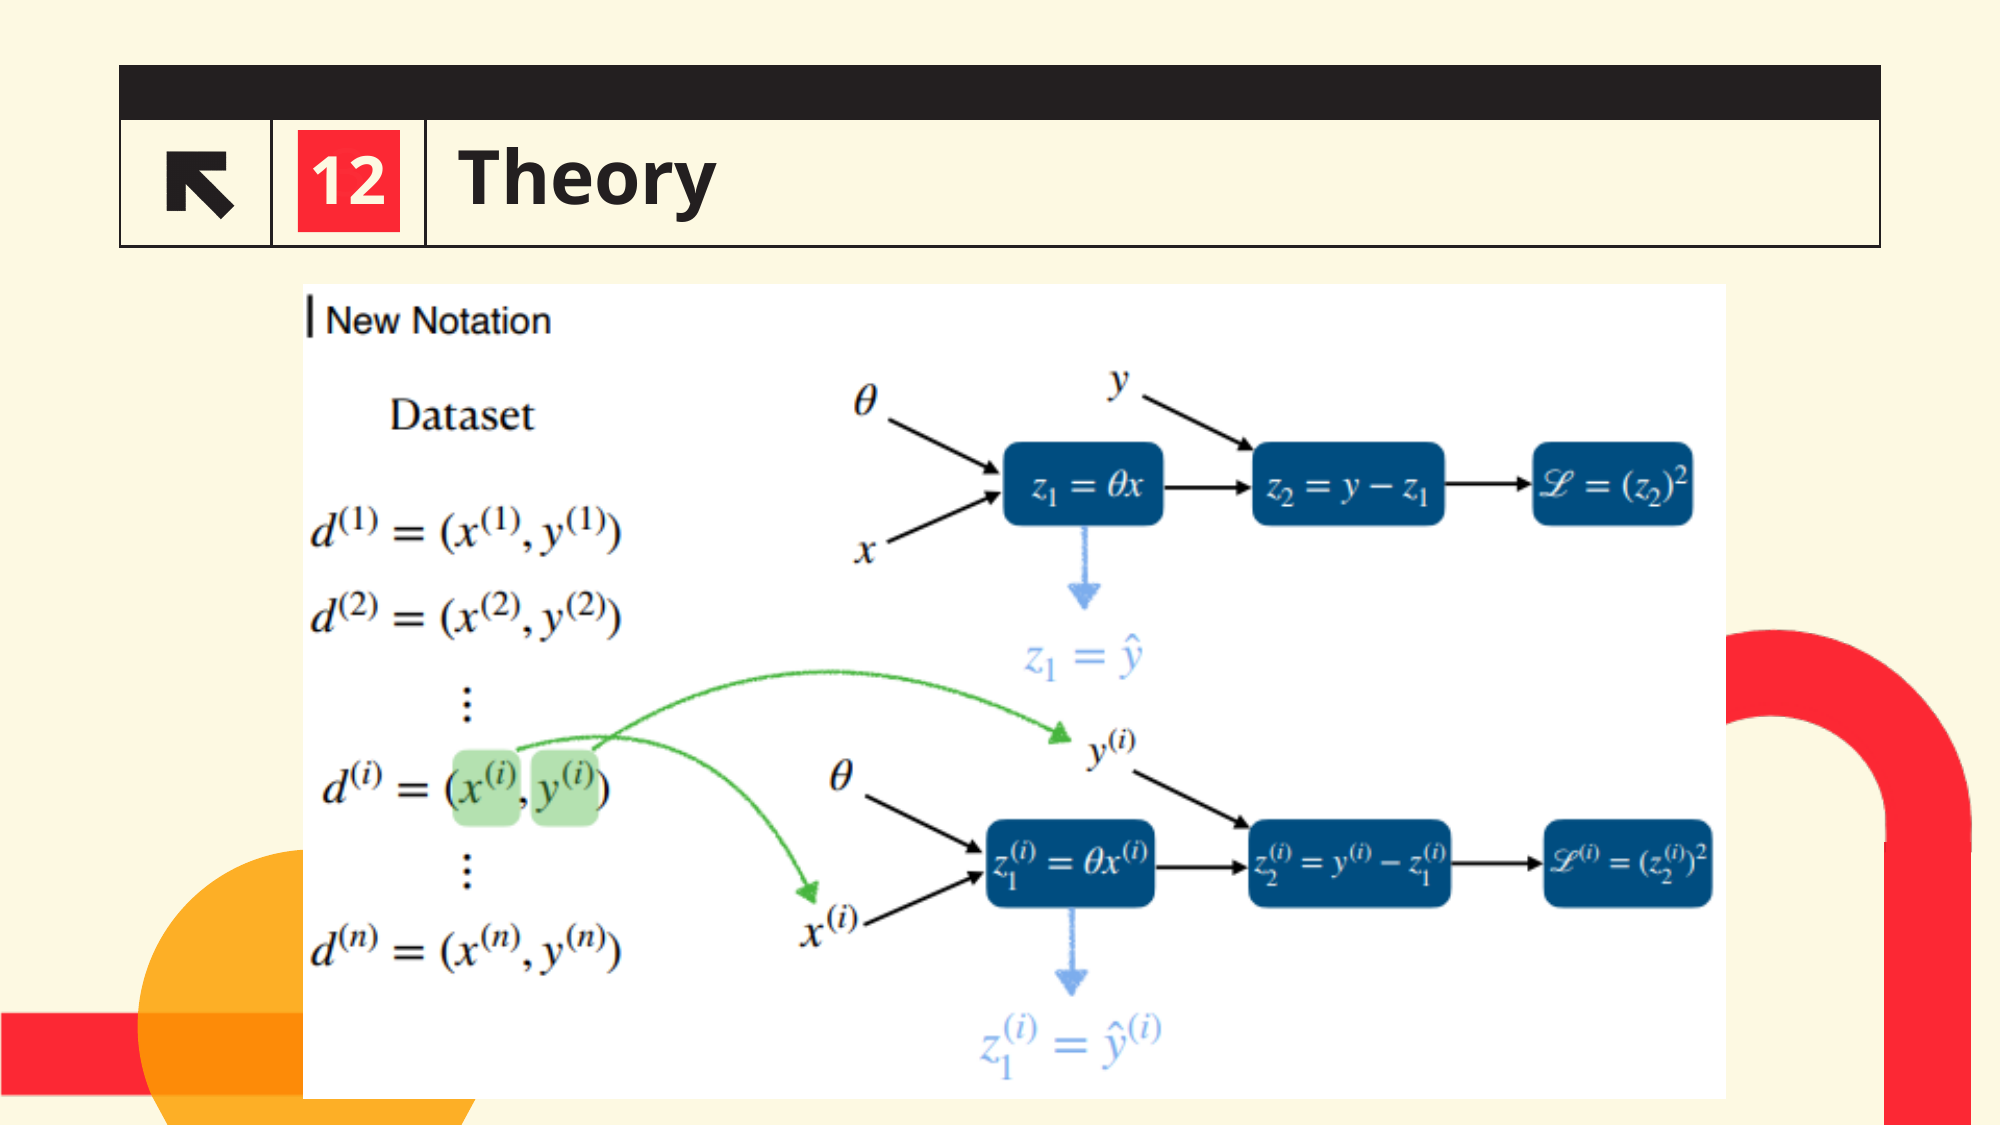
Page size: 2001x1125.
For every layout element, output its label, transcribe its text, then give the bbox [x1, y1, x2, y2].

title Theory [442, 116, 1880, 244]
picture [0, 284, 2001, 1125]
picture [121, 105, 271, 258]
slide_number 12 [271, 132, 426, 235]
